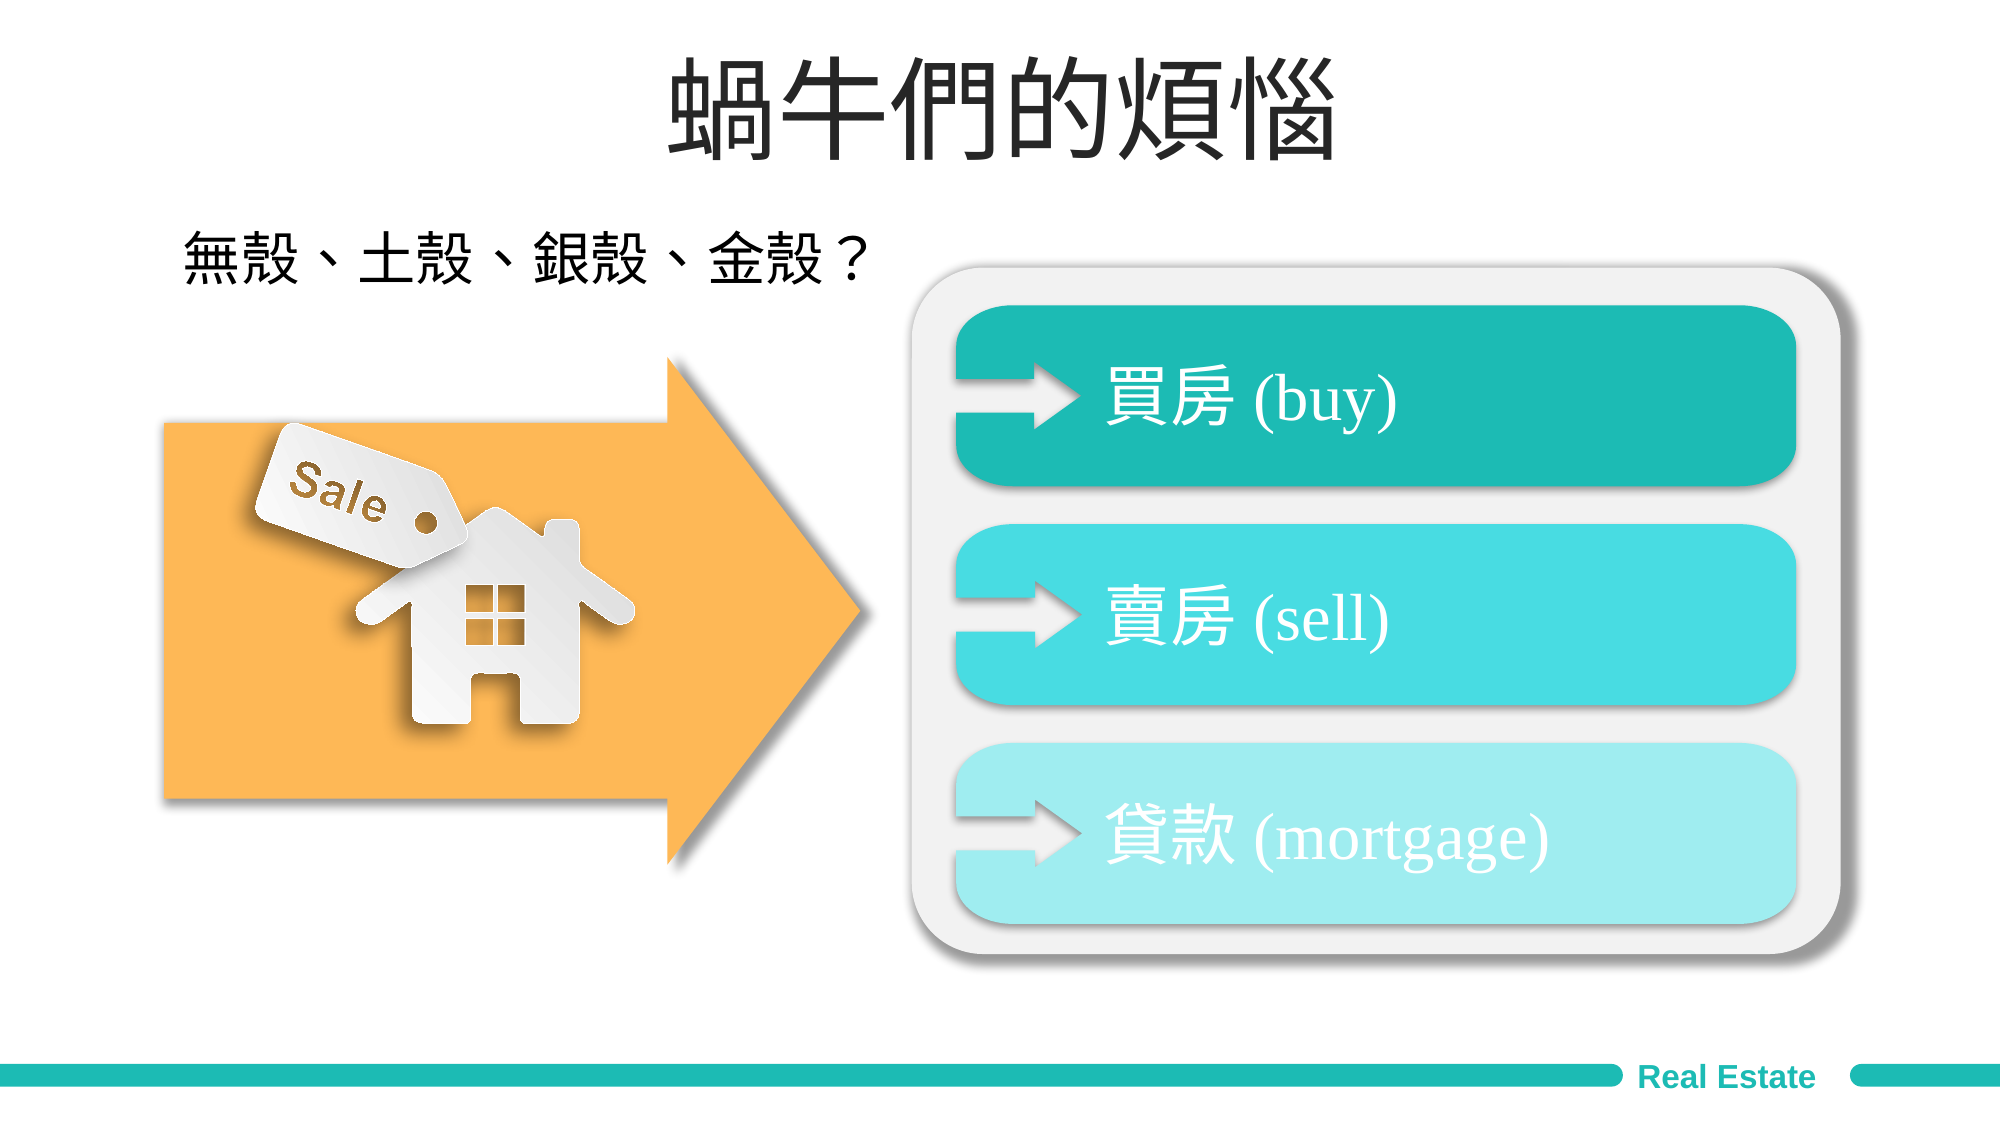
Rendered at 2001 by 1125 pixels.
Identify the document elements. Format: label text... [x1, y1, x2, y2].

text_box [163, 353, 862, 868]
text_box [355, 507, 635, 724]
text_box 賣房(sell) [1089, 566, 1724, 662]
text_box 貸款(mortgage) [1089, 785, 1724, 881]
text_box [955, 523, 1798, 707]
text_box [255, 423, 468, 568]
text_box [910, 266, 1842, 956]
text_box [955, 741, 1798, 925]
list 蝸牛們的煩惱 [53, 55, 1952, 175]
text_box [955, 304, 1798, 488]
text_box 買房(buy) [1089, 346, 1724, 441]
text_box 無殼、土殼、銀殼、金殼？ [168, 214, 897, 300]
